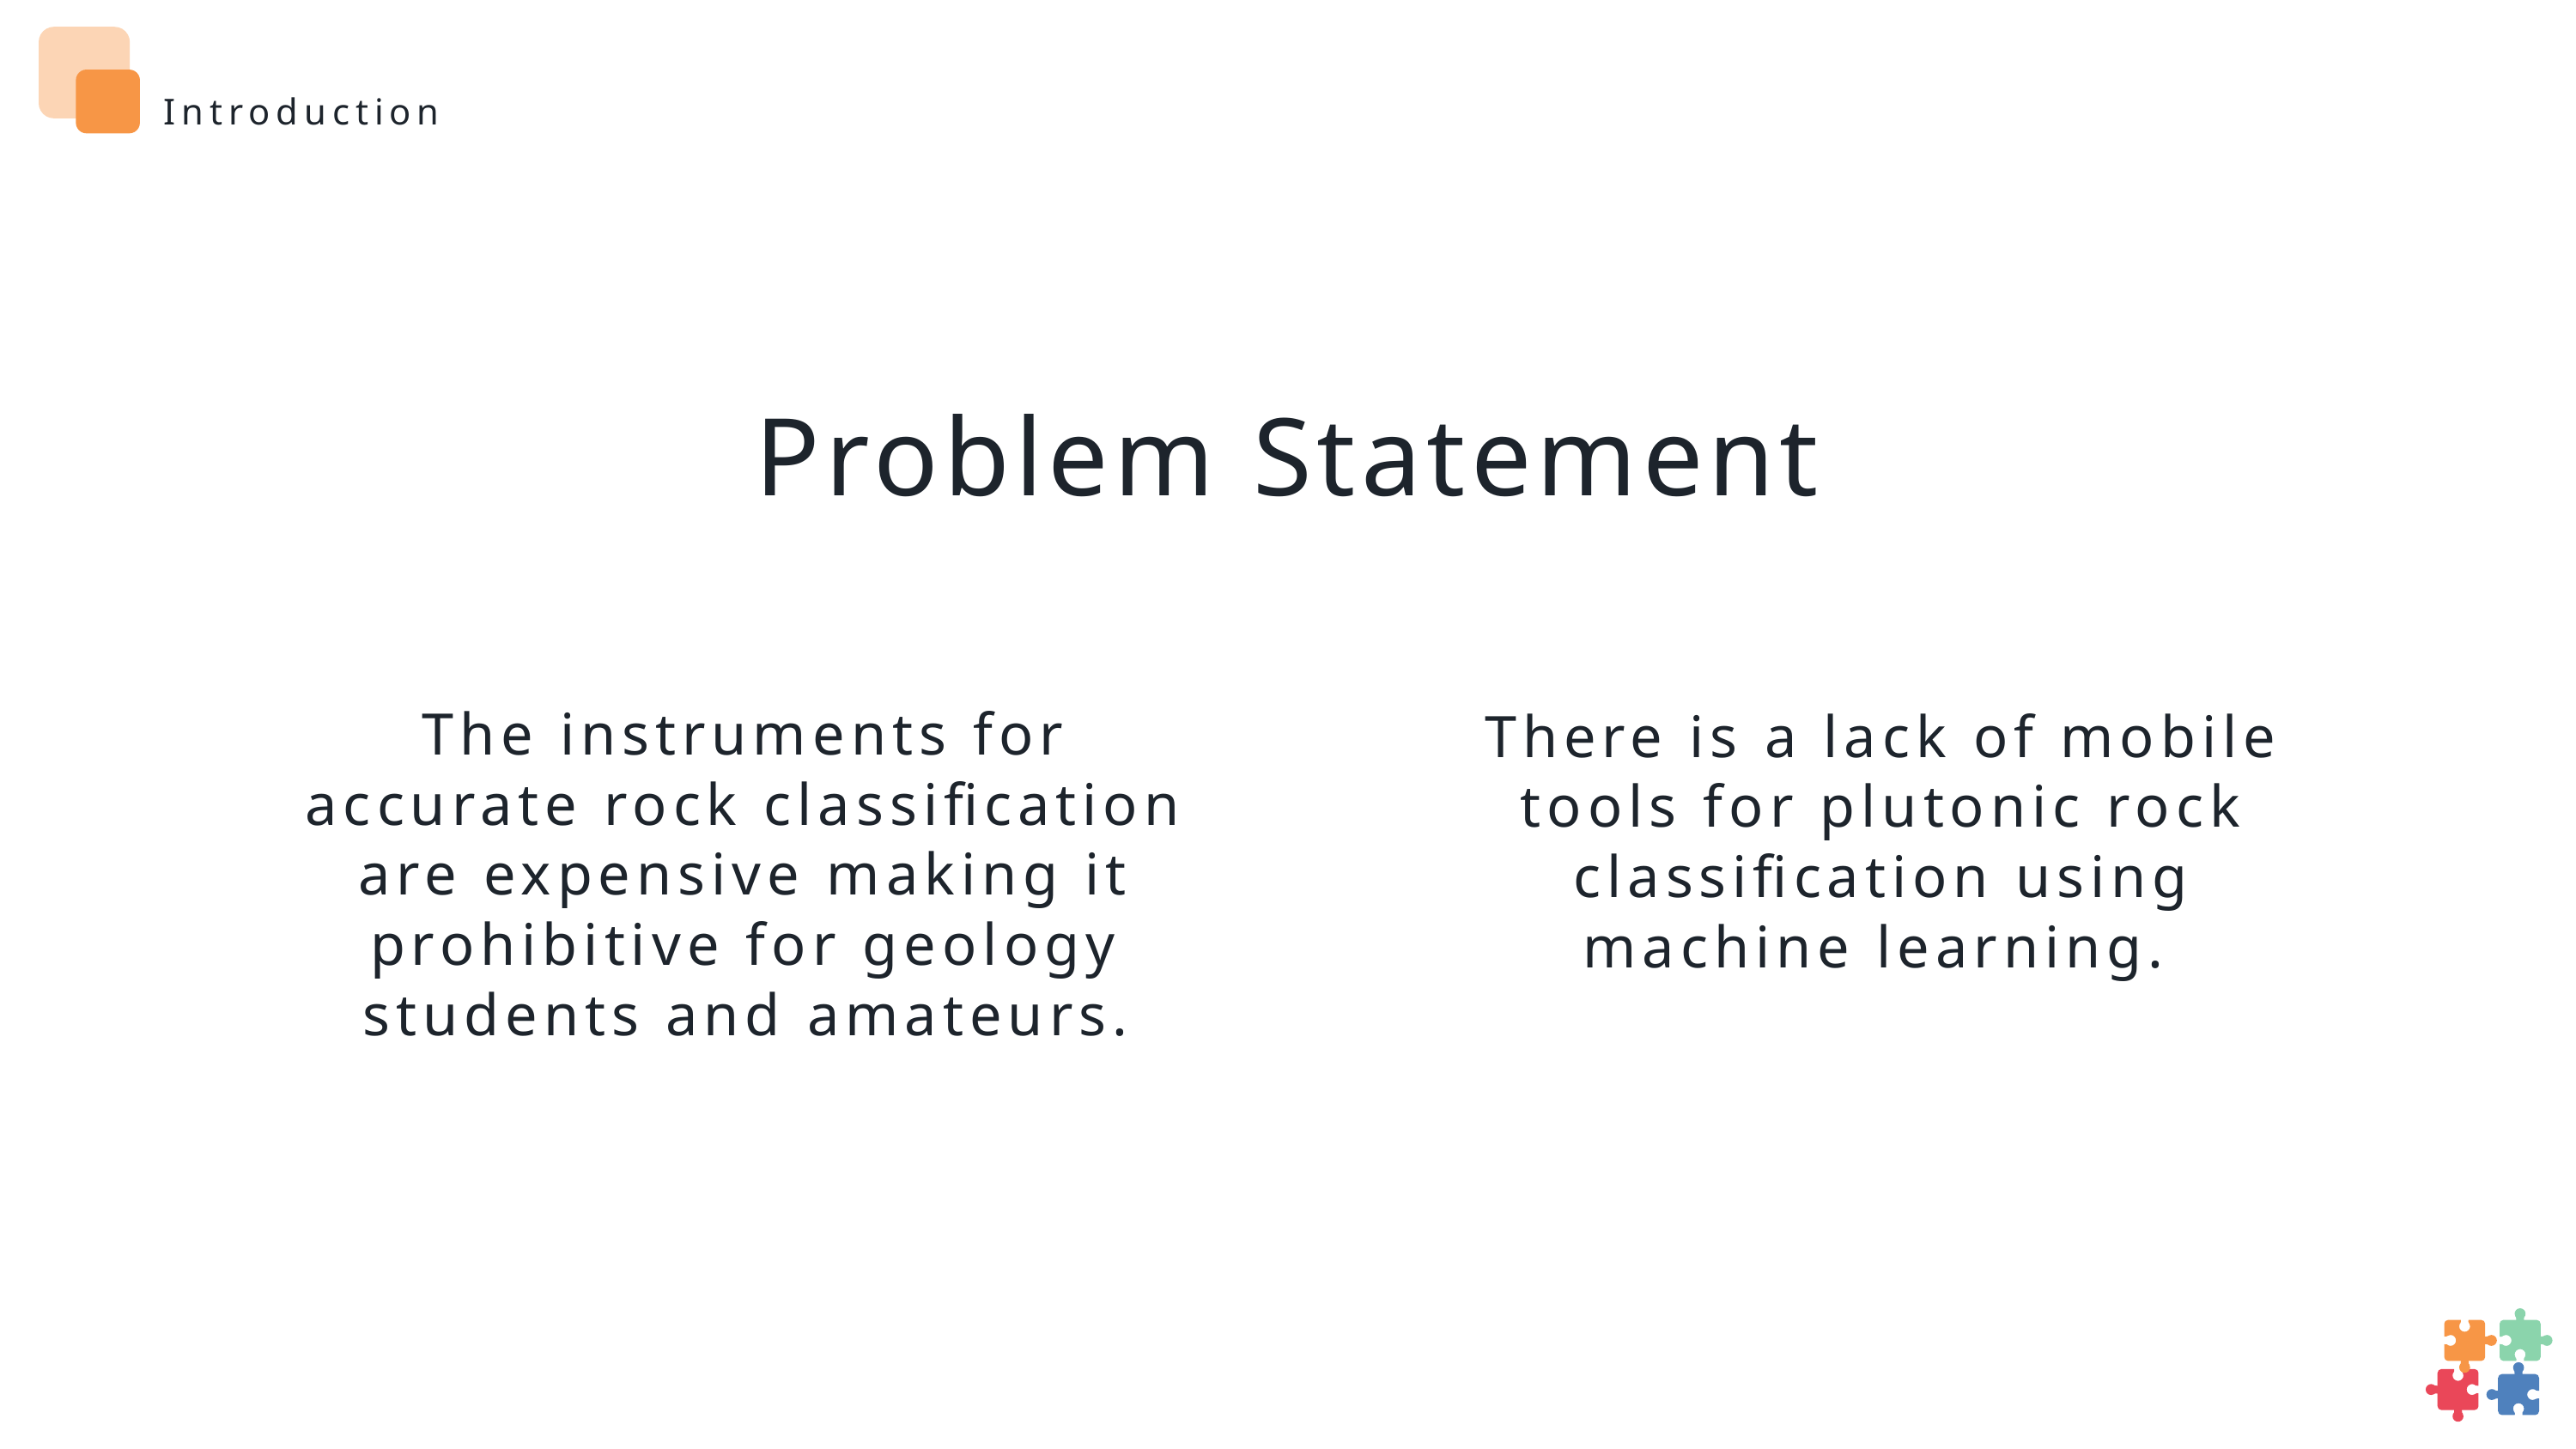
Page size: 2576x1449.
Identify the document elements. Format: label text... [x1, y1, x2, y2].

text_box Problem Statement [647, 413, 1929, 518]
text_box Introduction [150, 55, 526, 138]
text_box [2425, 1307, 2553, 1422]
text_box There is a lack of mobile tools for plutonic rock classification using machine learning. [1460, 692, 2308, 985]
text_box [38, 26, 141, 134]
text_box The instruments for accurate rock classification are expensive making it prohibitive for geology students and amateurs. [268, 689, 1224, 1053]
